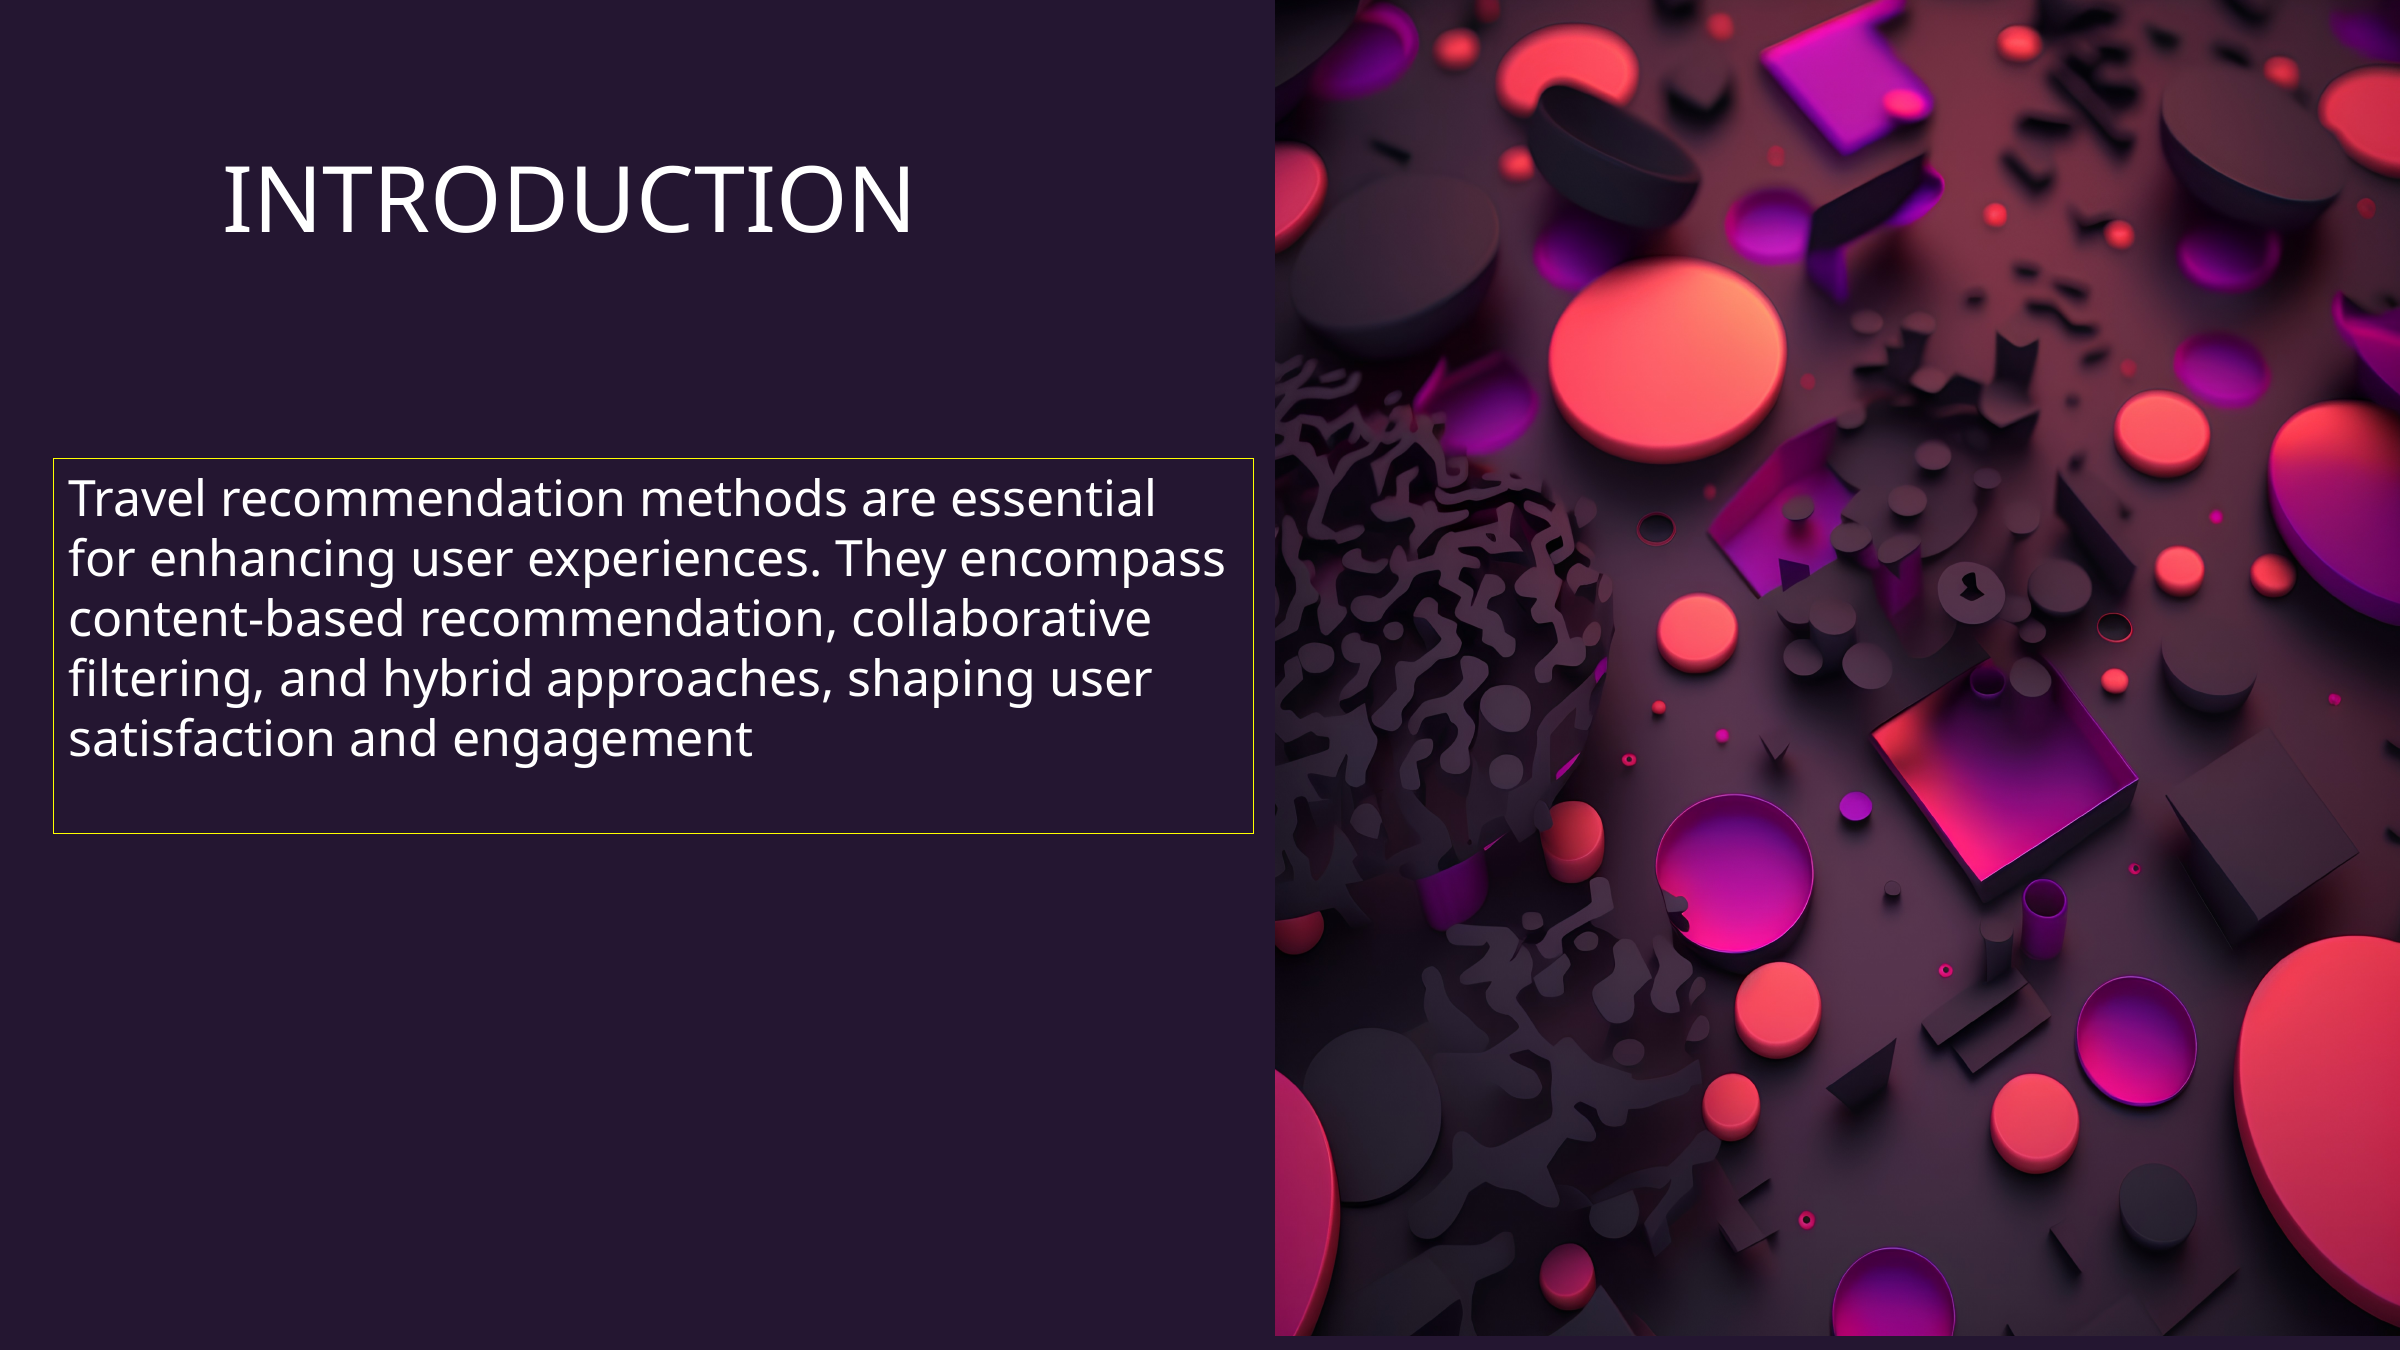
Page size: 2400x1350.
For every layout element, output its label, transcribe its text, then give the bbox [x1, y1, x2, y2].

text_box INTRODUCTION [207, 107, 1275, 259]
picture [1275, 0, 2400, 1336]
text_box Travel recommendation methods are essential for enhancing user experiences. They encompass content-based recommendation, collaborative filtering, and hybrid approaches, shaping user satisfaction and engagement [53, 458, 1254, 834]
text_box [0, 0, 2400, 1350]
